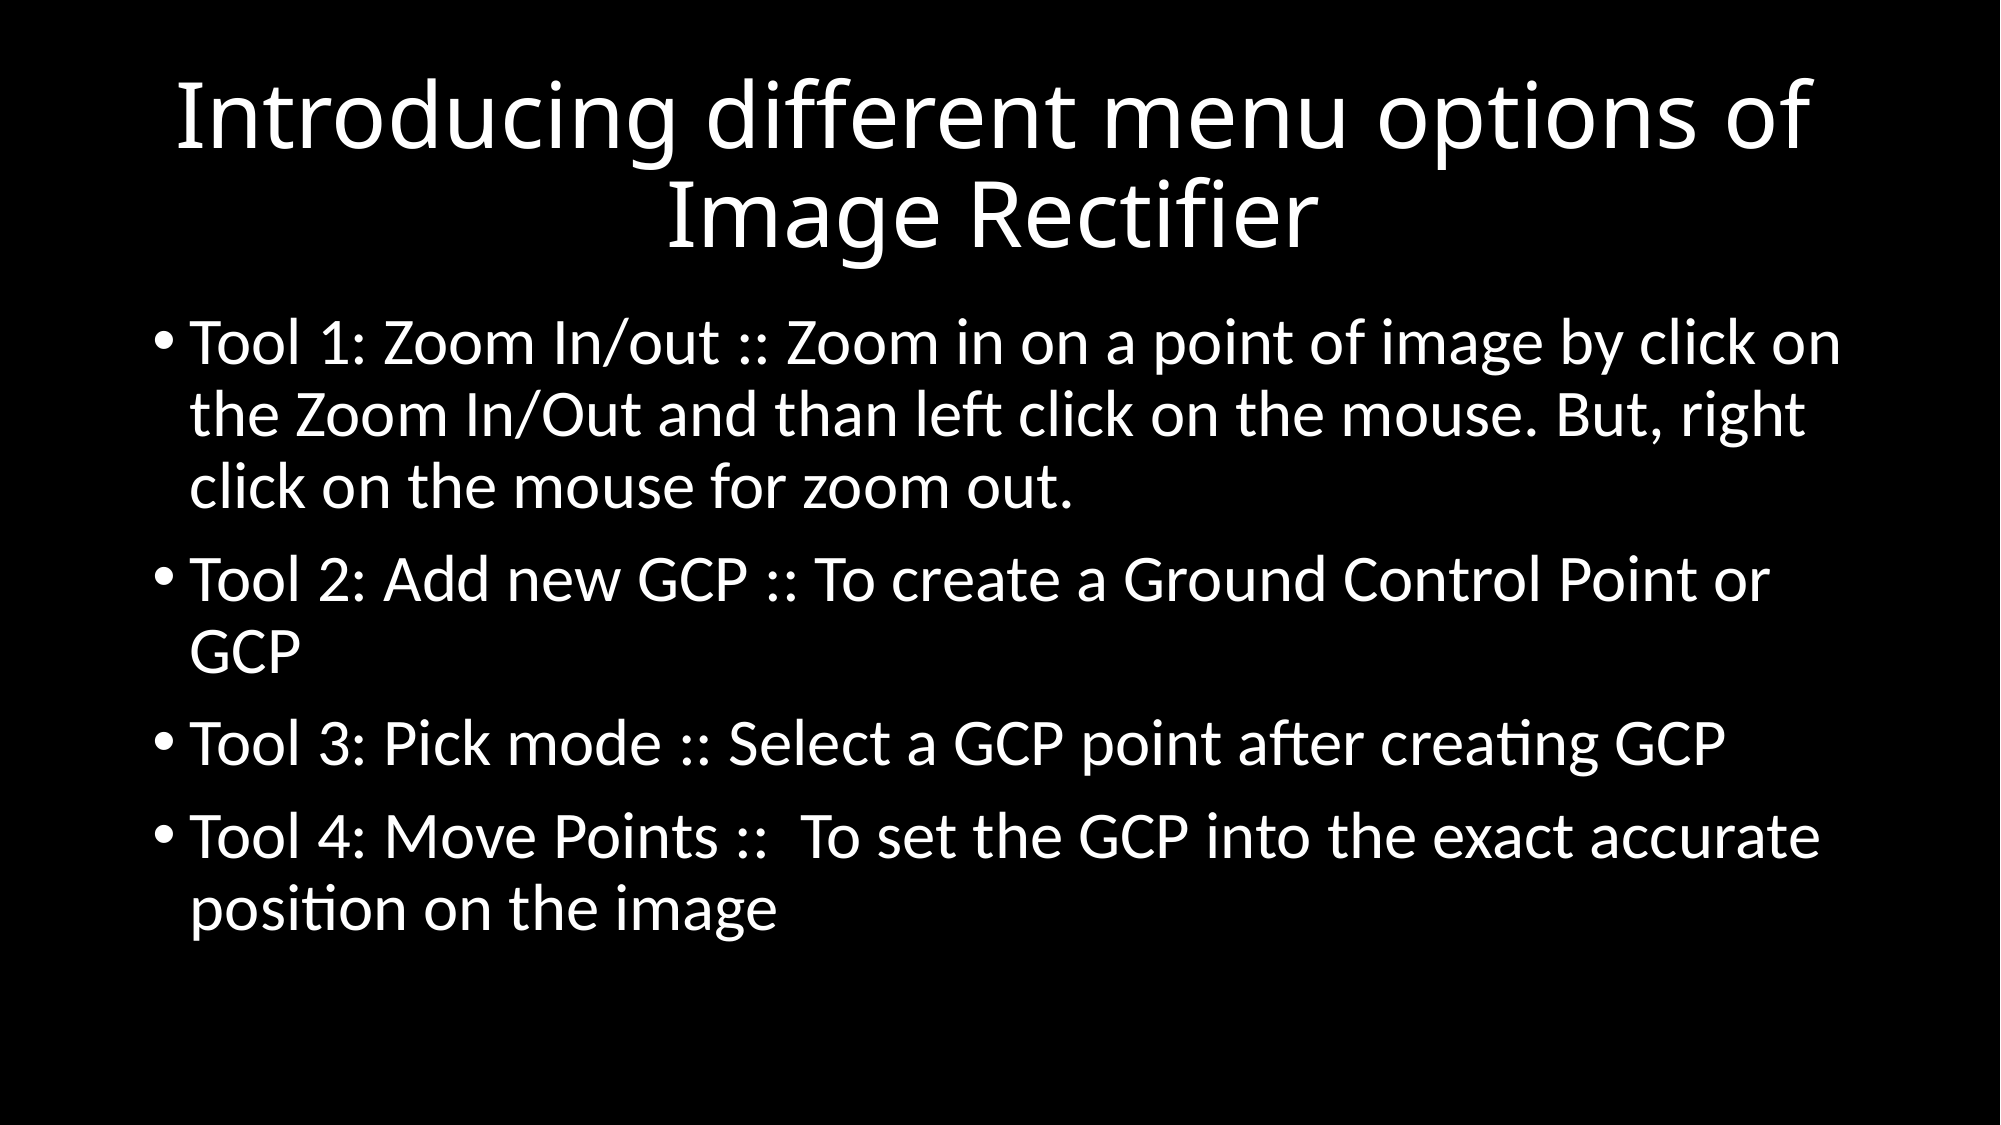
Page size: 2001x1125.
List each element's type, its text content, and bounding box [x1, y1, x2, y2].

list Tool 1: Zoom In/out :: Zoom in on a point of image by click on the Zoom In/Out and than left click on the mouse. But, right click on the mouse for zoom out. Tool 2: Add new GCP :: To create a Ground Control Point or GCP Tool 3: Pick mode :: Select a GCP point after creating GCP Tool 4: Move Points :: To set the GCP into the exact accurate position on the image [137, 299, 1863, 1014]
title Introducing different menu options of Image Rectifier [69, 59, 1919, 278]
